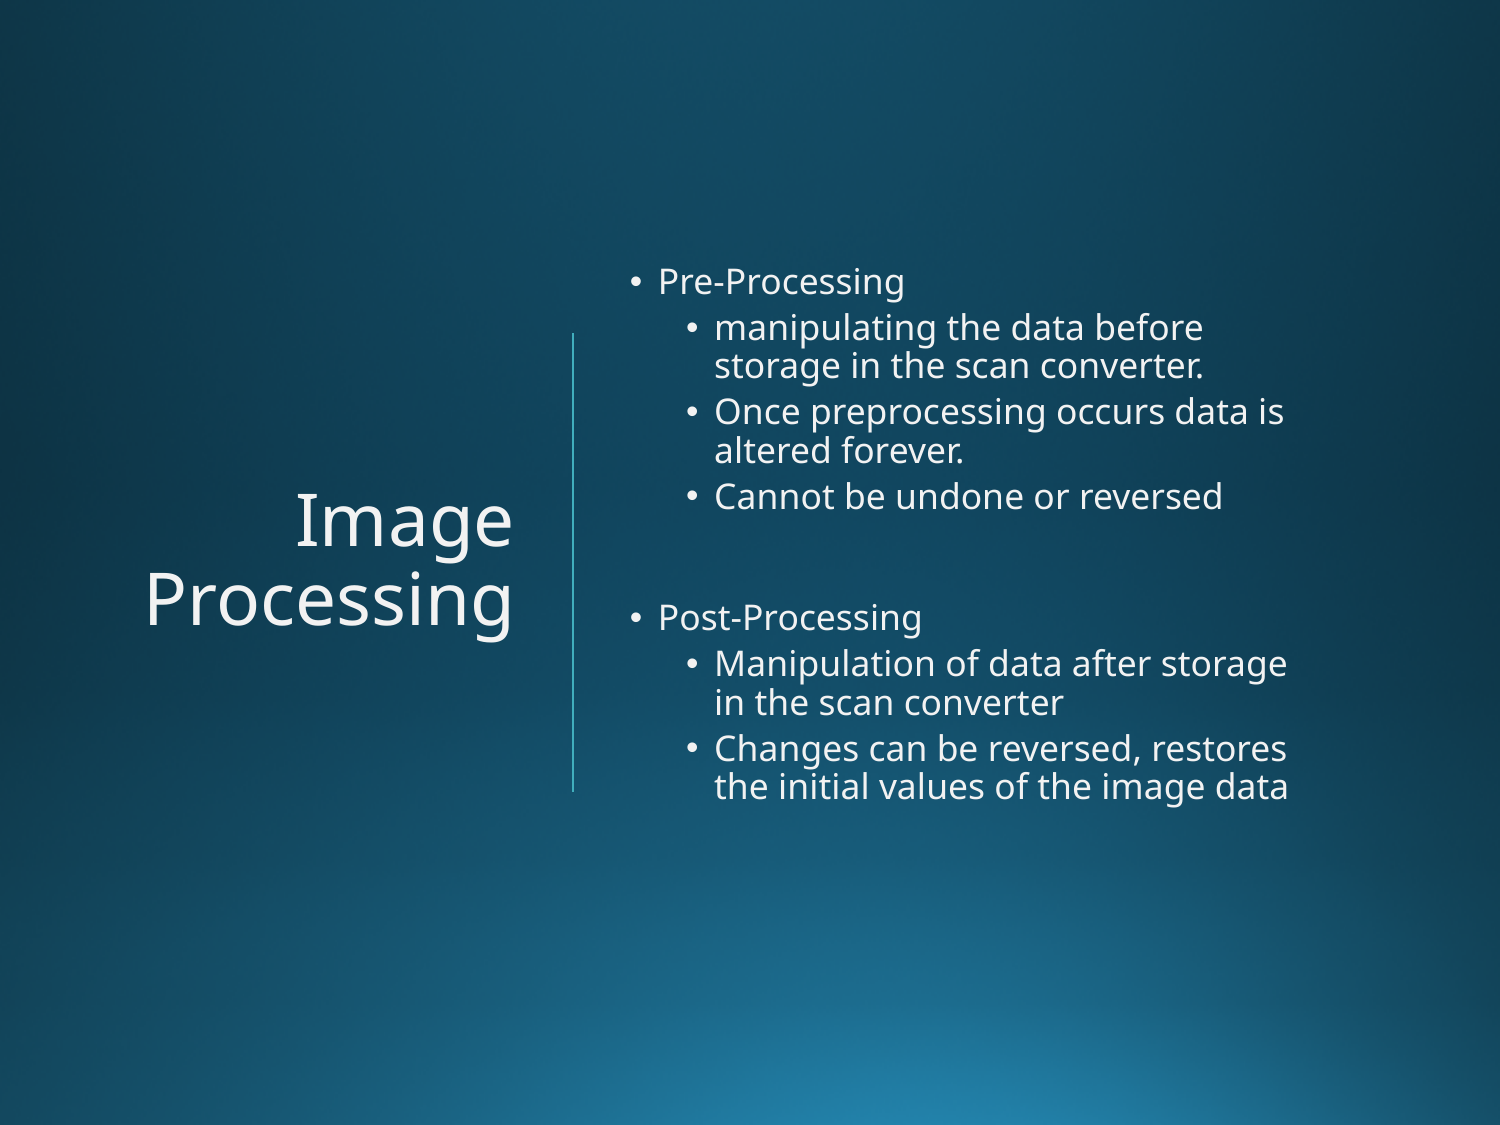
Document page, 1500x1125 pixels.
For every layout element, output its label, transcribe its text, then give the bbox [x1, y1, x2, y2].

list Pre-Processing manipulating the data before storage in the scan converter. Once preprocessing occurs data is altered forever. Cannot be undone or reversed Post-Processing Manipulation of data after storage in the scan converter Changes can be reversed, restores the initial values of the image data [614, 183, 1318, 942]
title Image Processing [103, 183, 531, 942]
text_box [0, 0, 1500, 1125]
